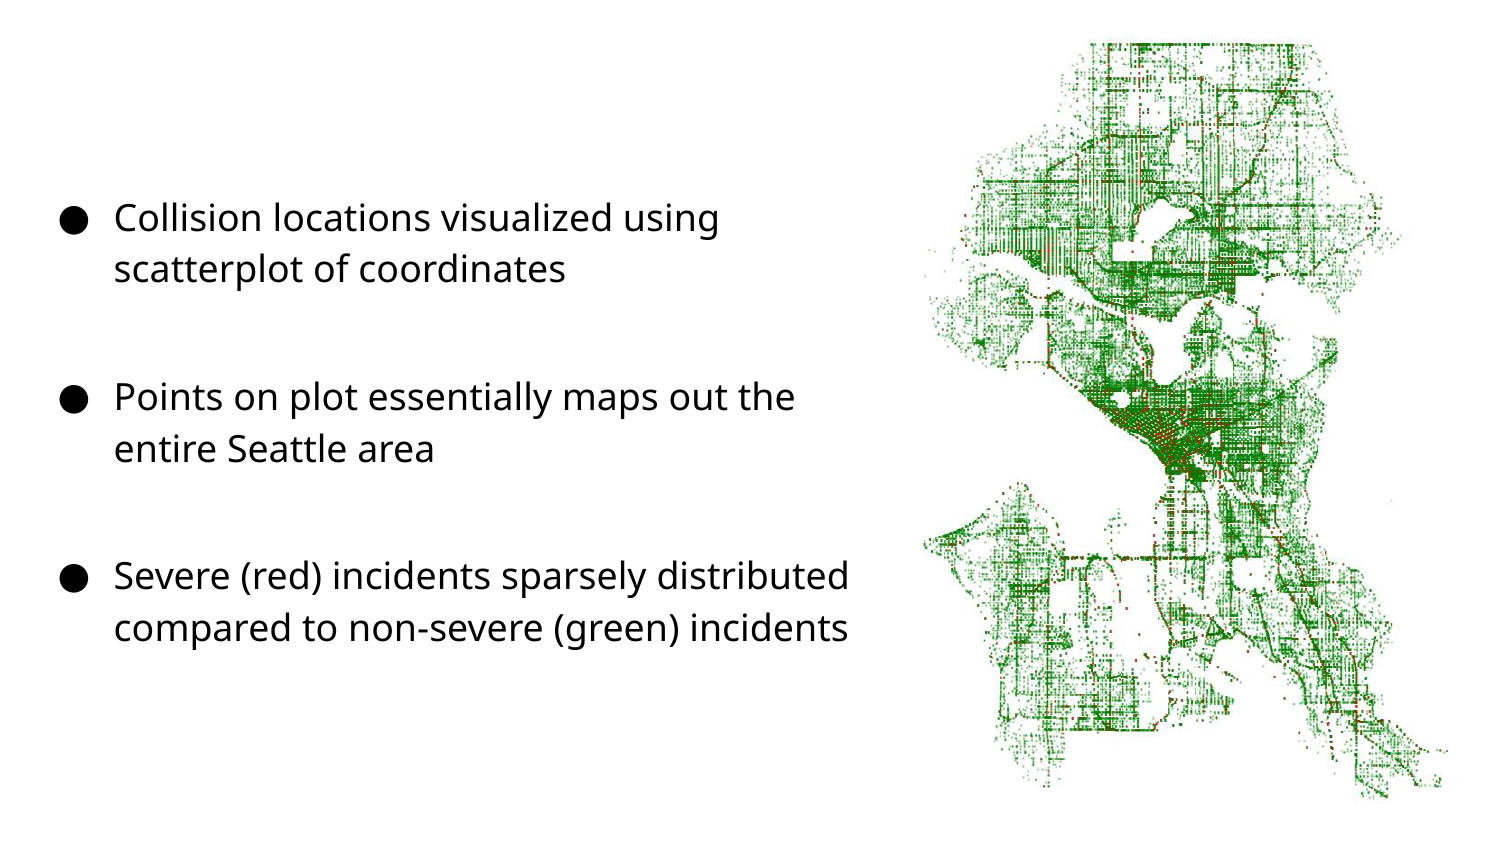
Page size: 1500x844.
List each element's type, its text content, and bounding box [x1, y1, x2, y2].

list Collision locations visualized using scatterplot of coordinates Points on plot essentially maps out the entire Seattle area Severe (red) incidents sparsely distributed compared to non-severe (green) incidents [23, 171, 901, 672]
picture [906, 37, 1457, 807]
